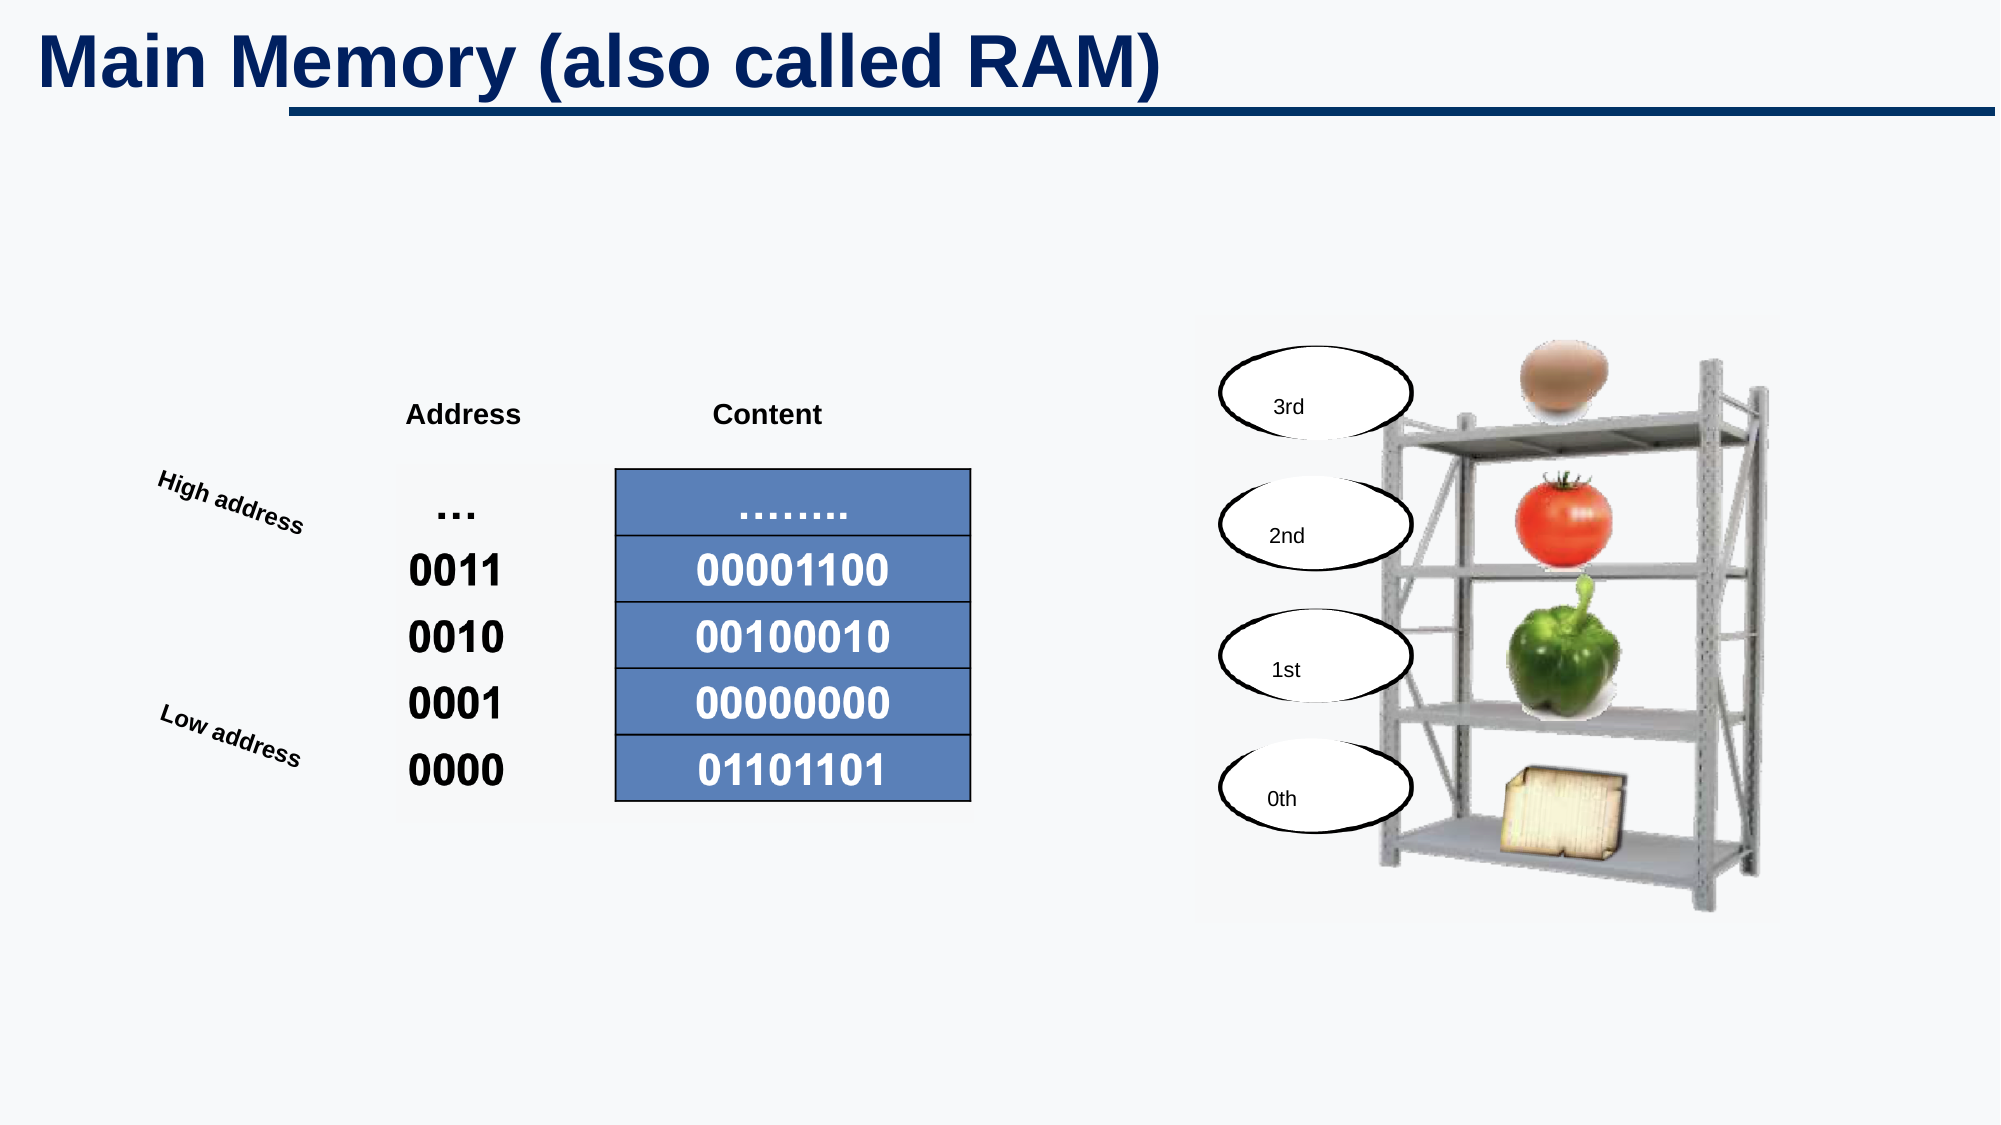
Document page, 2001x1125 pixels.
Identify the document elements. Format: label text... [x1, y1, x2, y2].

text_box Low address [140, 658, 333, 786]
text_box Content [697, 354, 838, 438]
title Main Memory (also called RAM) [22, 0, 2000, 112]
picture [1195, 315, 1780, 923]
picture [396, 464, 974, 823]
text_box High address [138, 424, 336, 553]
text_box Address [390, 354, 537, 438]
